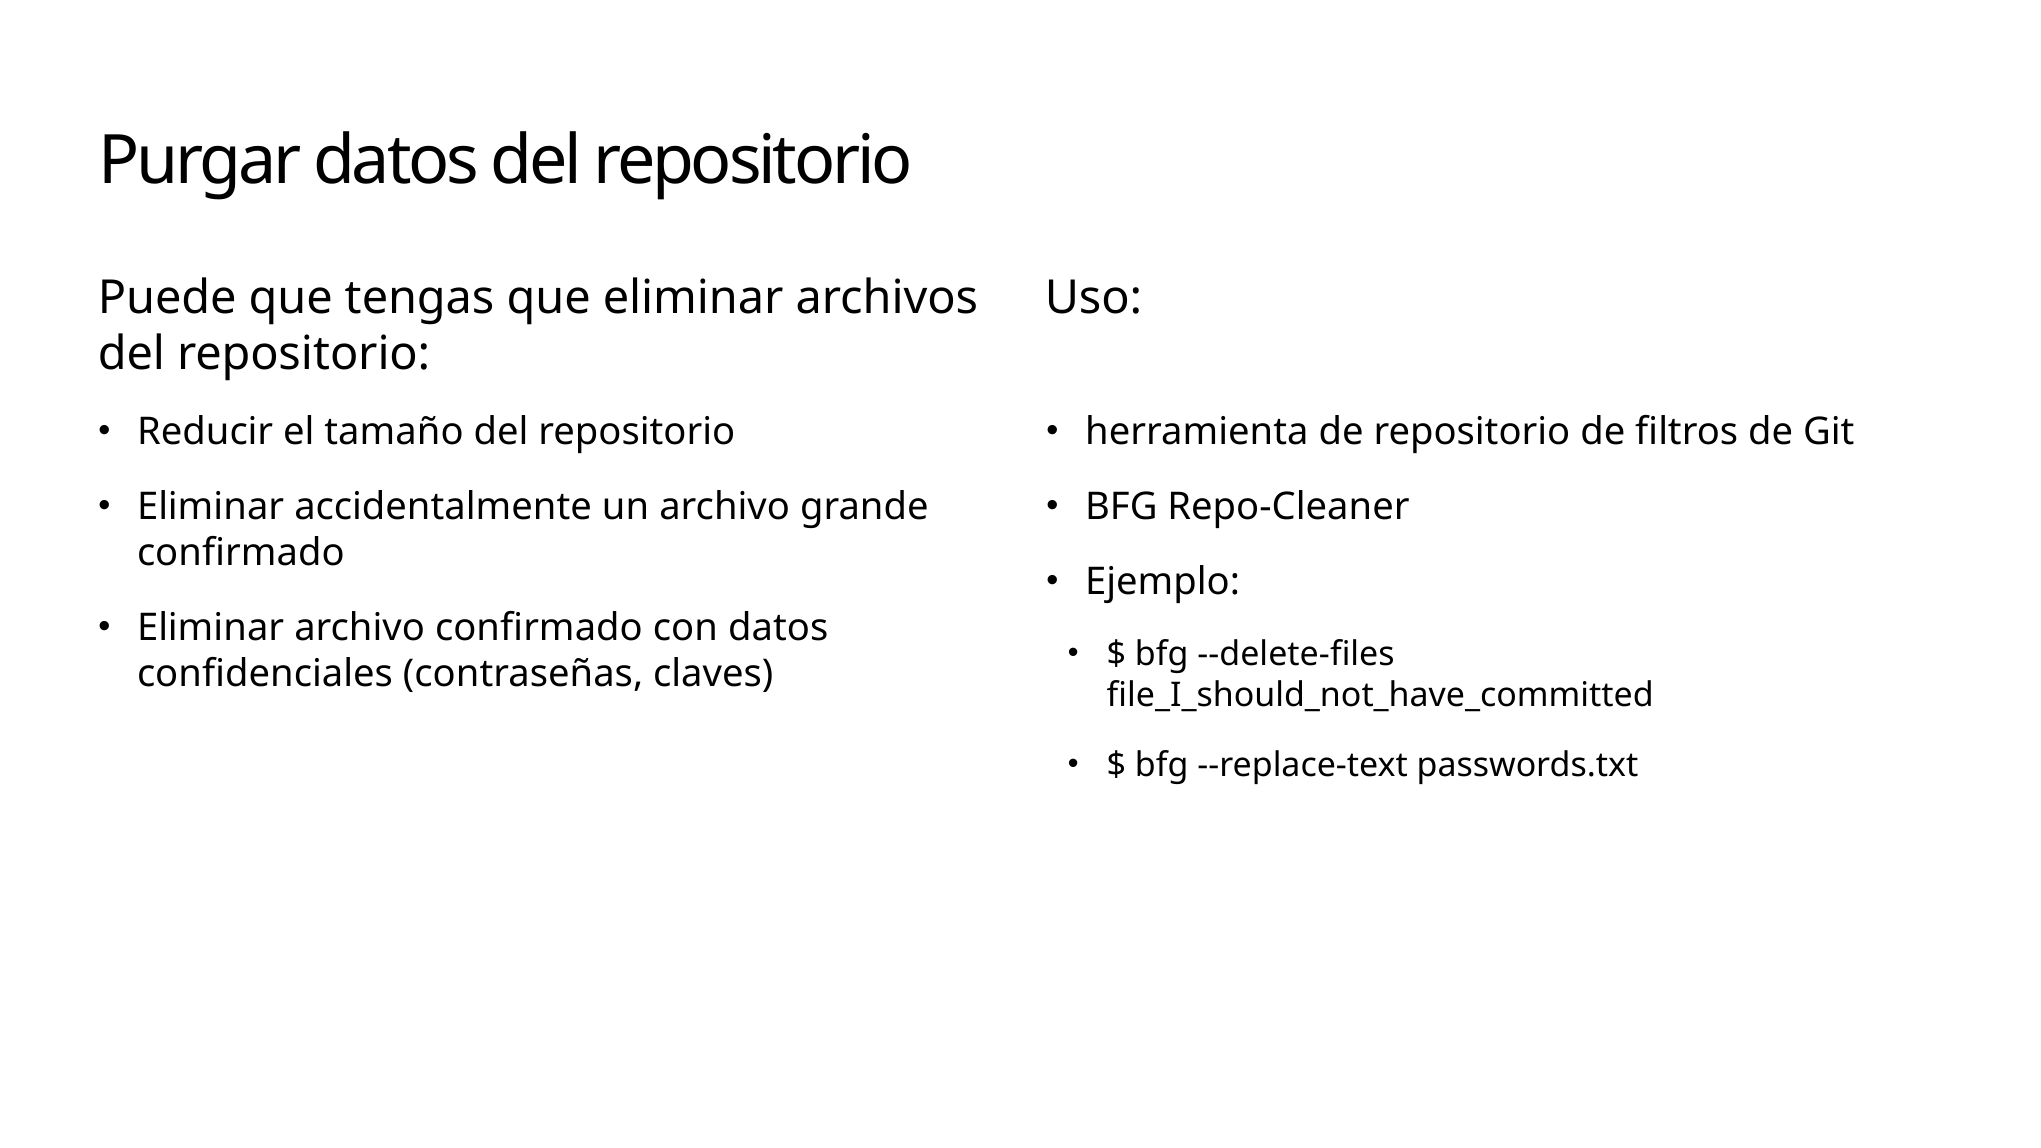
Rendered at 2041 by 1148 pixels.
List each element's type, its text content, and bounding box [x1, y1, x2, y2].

list Uso: [1044, 266, 1945, 325]
list Puede que tengas que eliminar archivos del repositorio: [97, 266, 998, 383]
list Reducir el tamaño del repositorio Eliminar accidentalmente un archivo grande confirmado Eliminar archivo confirmado con datos confidenciales (contraseñas, claves) [98, 406, 998, 703]
title Purgar datos del repositorio [98, 97, 1945, 180]
list herramienta de repositorio de filtros de Git BFG Repo-Cleaner Ejemplo: $ bfg --delete-files file_I_should_not_have_committed $ bfg --replace-text passwords.txt [1046, 406, 1941, 753]
